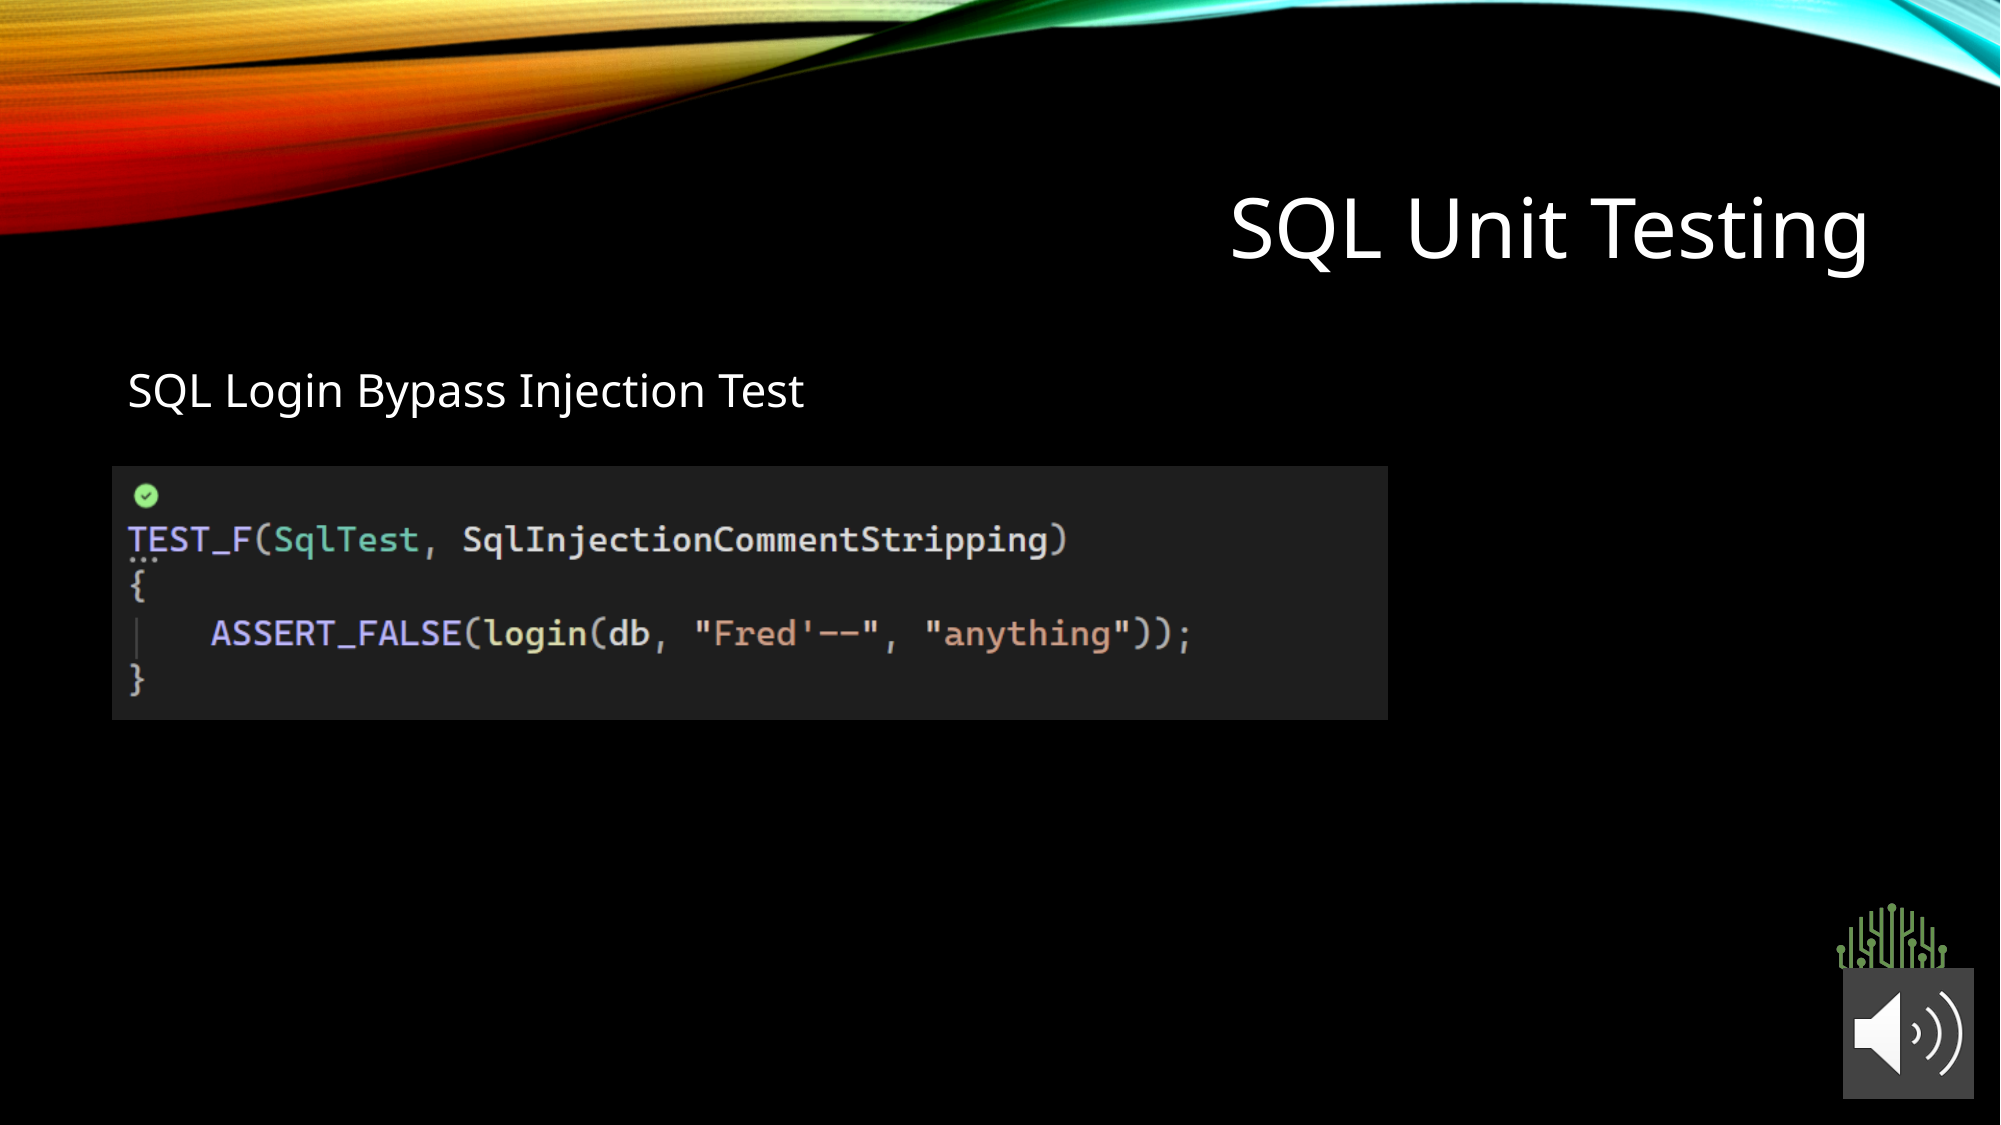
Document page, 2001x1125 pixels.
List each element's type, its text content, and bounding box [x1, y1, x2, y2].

title SQL Unit Testing [474, 125, 1888, 338]
picture [112, 466, 1388, 720]
picture [1817, 892, 1976, 1101]
picture [0, 0, 2000, 237]
list SQL Login Bypass Injection Test [112, 360, 1888, 1021]
